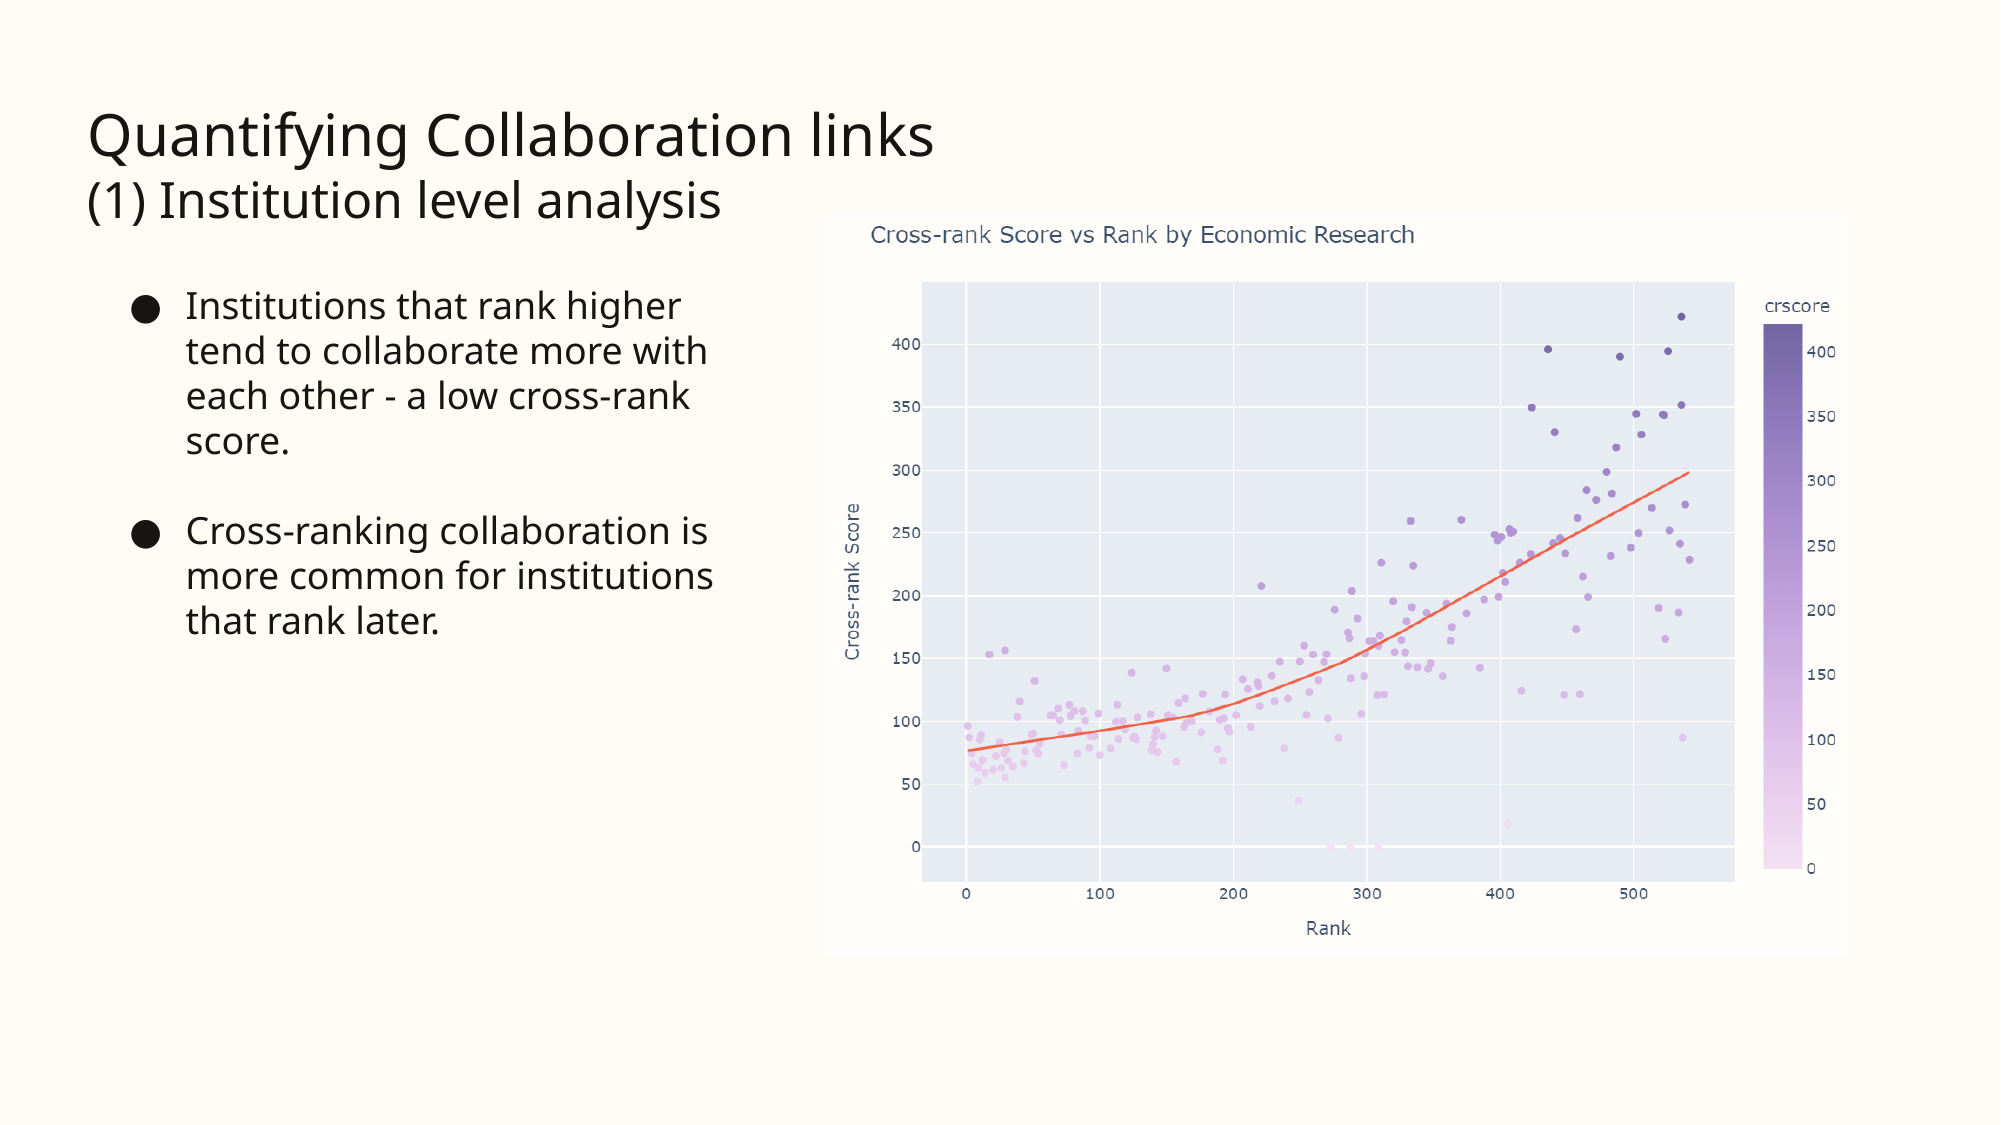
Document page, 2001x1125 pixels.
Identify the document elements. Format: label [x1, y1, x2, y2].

list [821, 211, 1848, 958]
text_box [0, 0, 2000, 1125]
